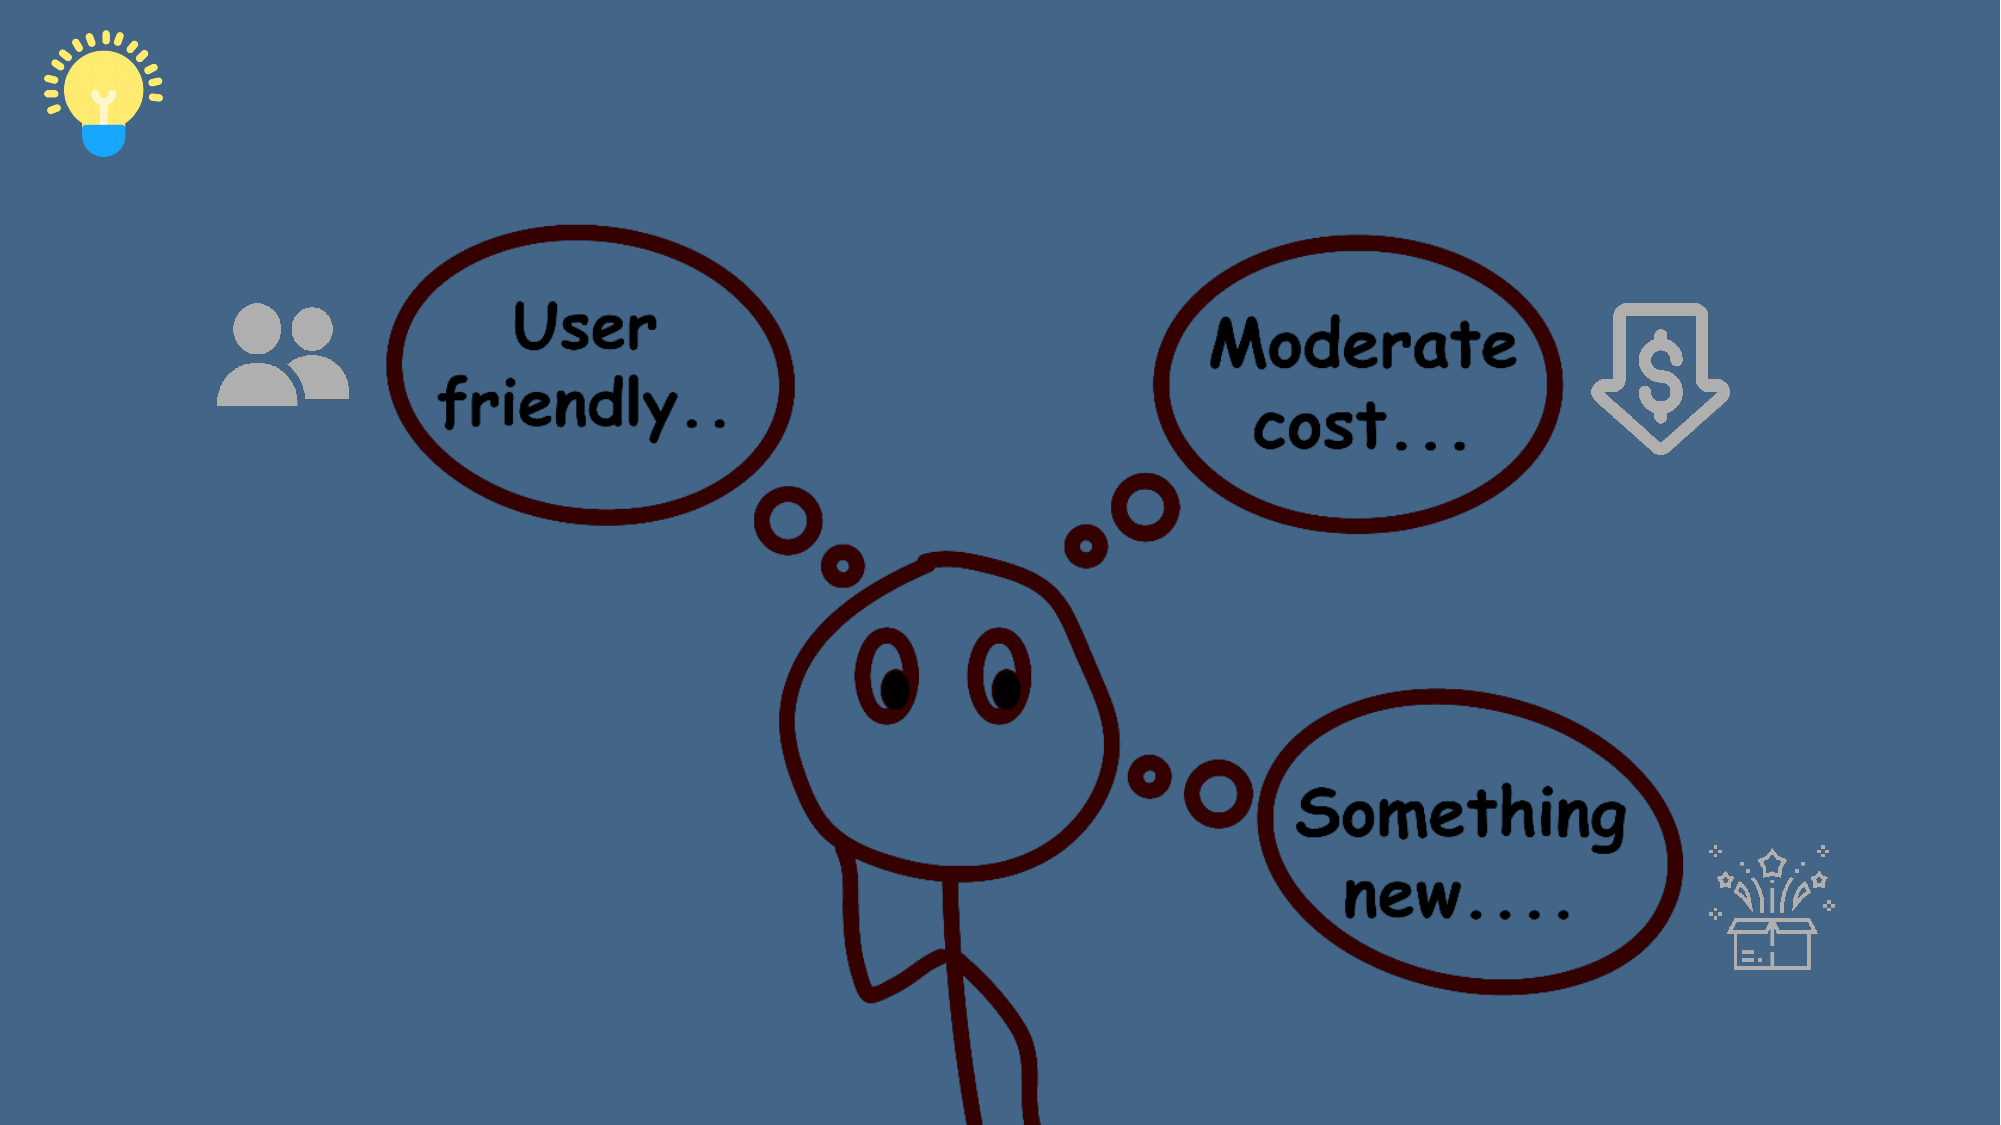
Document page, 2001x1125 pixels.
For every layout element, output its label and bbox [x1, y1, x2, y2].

picture [1591, 303, 1730, 455]
picture [217, 303, 349, 406]
list [217, 0, 2000, 1125]
picture [1709, 845, 1835, 970]
picture [44, 30, 163, 157]
